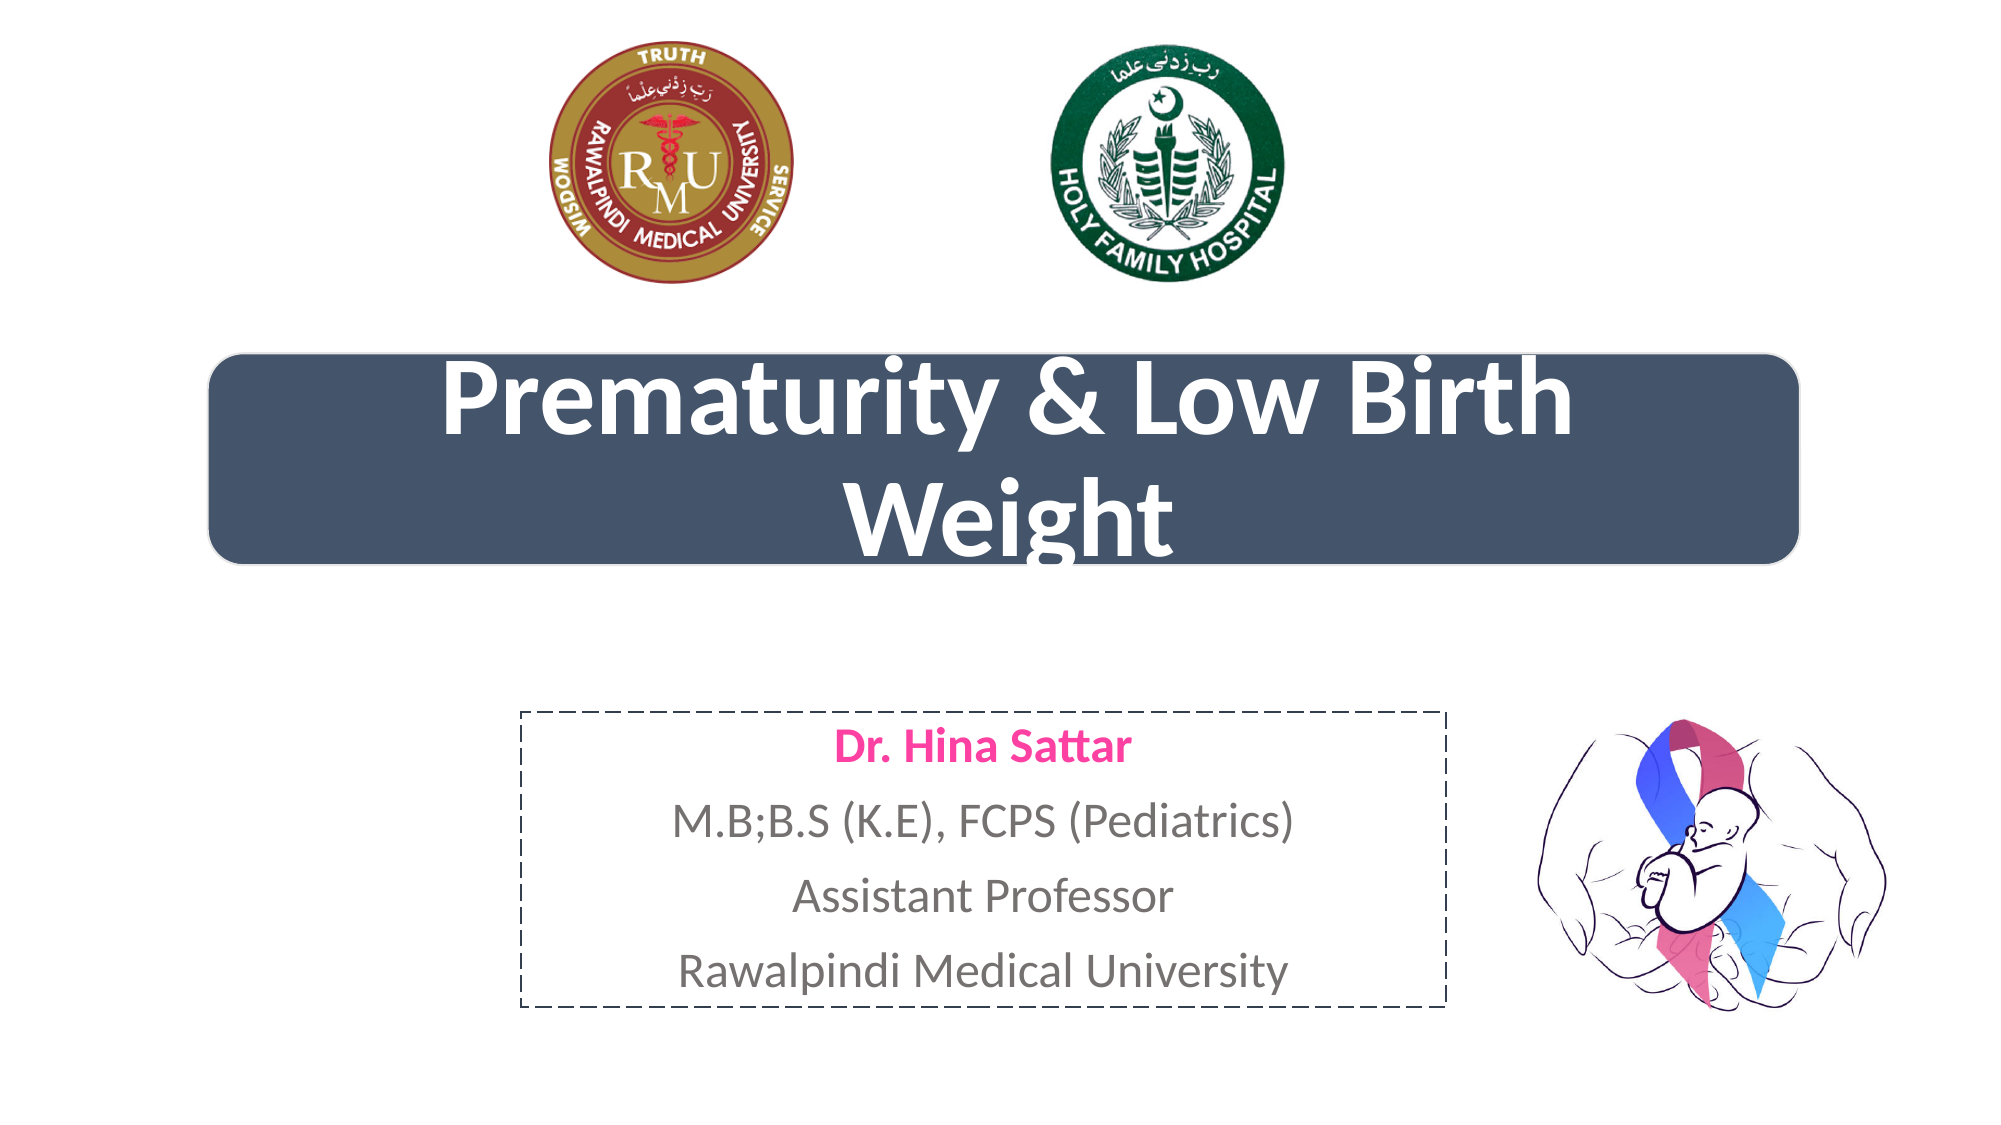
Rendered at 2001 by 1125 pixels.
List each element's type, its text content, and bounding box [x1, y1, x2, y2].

picture [549, 41, 794, 284]
picture [1517, 681, 1900, 1064]
picture [1047, 41, 1299, 284]
subtitle Dr. Hina Sattar M.B;B.S (K.E), FCPS (Pediatrics) Assistant Professor Rawalpindi Medical University [520, 711, 1447, 1008]
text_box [207, 283, 1800, 589]
